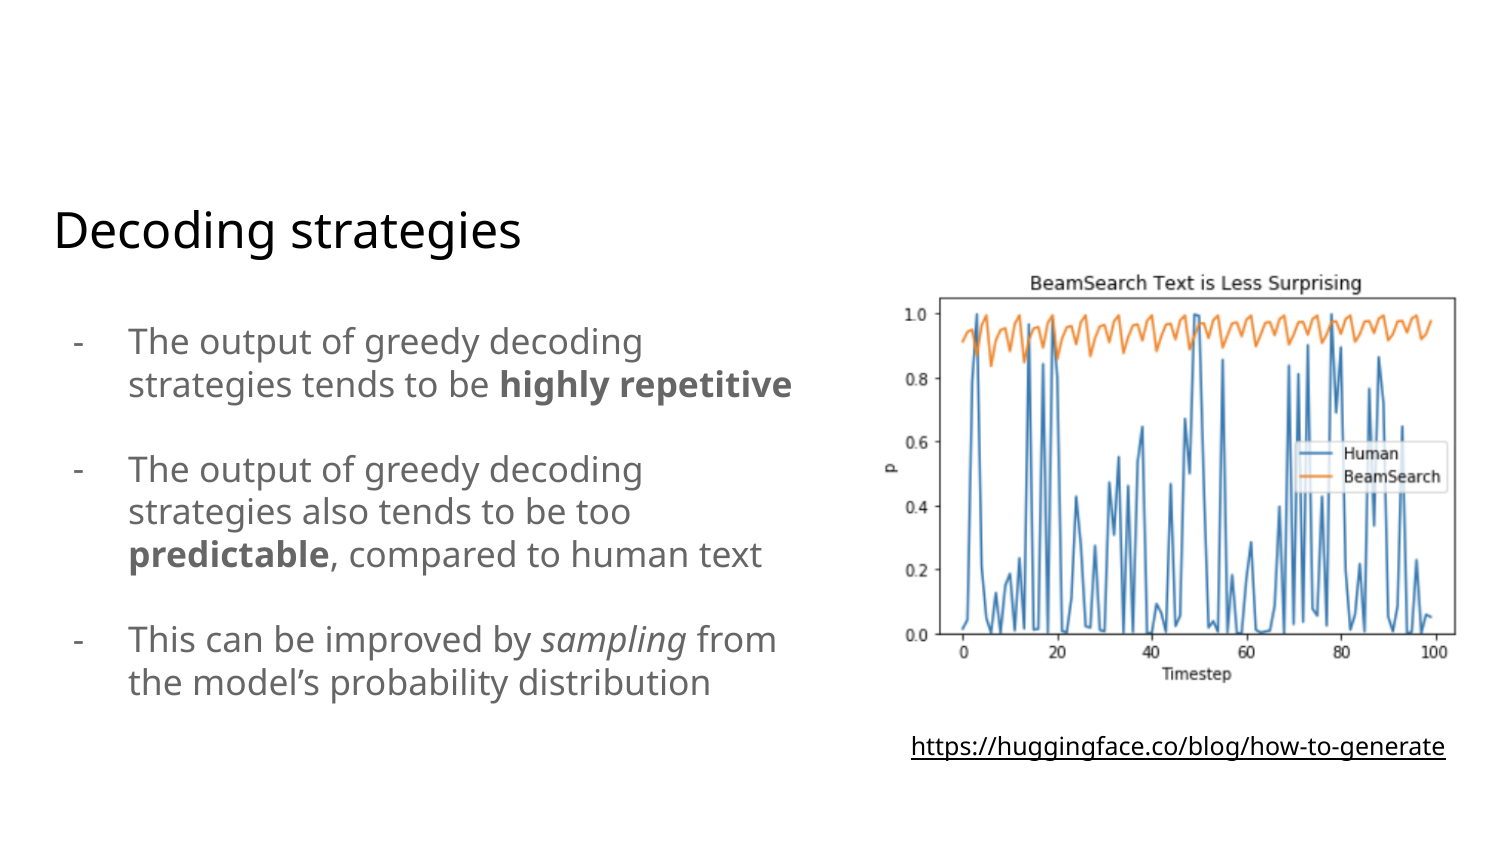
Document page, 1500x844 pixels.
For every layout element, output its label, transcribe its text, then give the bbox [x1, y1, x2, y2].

title Decoding strategies [41, 175, 1182, 291]
text_box https://huggingface.co/blog/how-to-generate [895, 715, 1483, 780]
text_box The output of greedy decoding strategies tends to be highly repetitive The output of greedy decoding strategies also tends to be too predictable, compared to human text This can be improved by sampling from the model’s probability distribution [41, 313, 813, 708]
picture [844, 234, 1483, 689]
